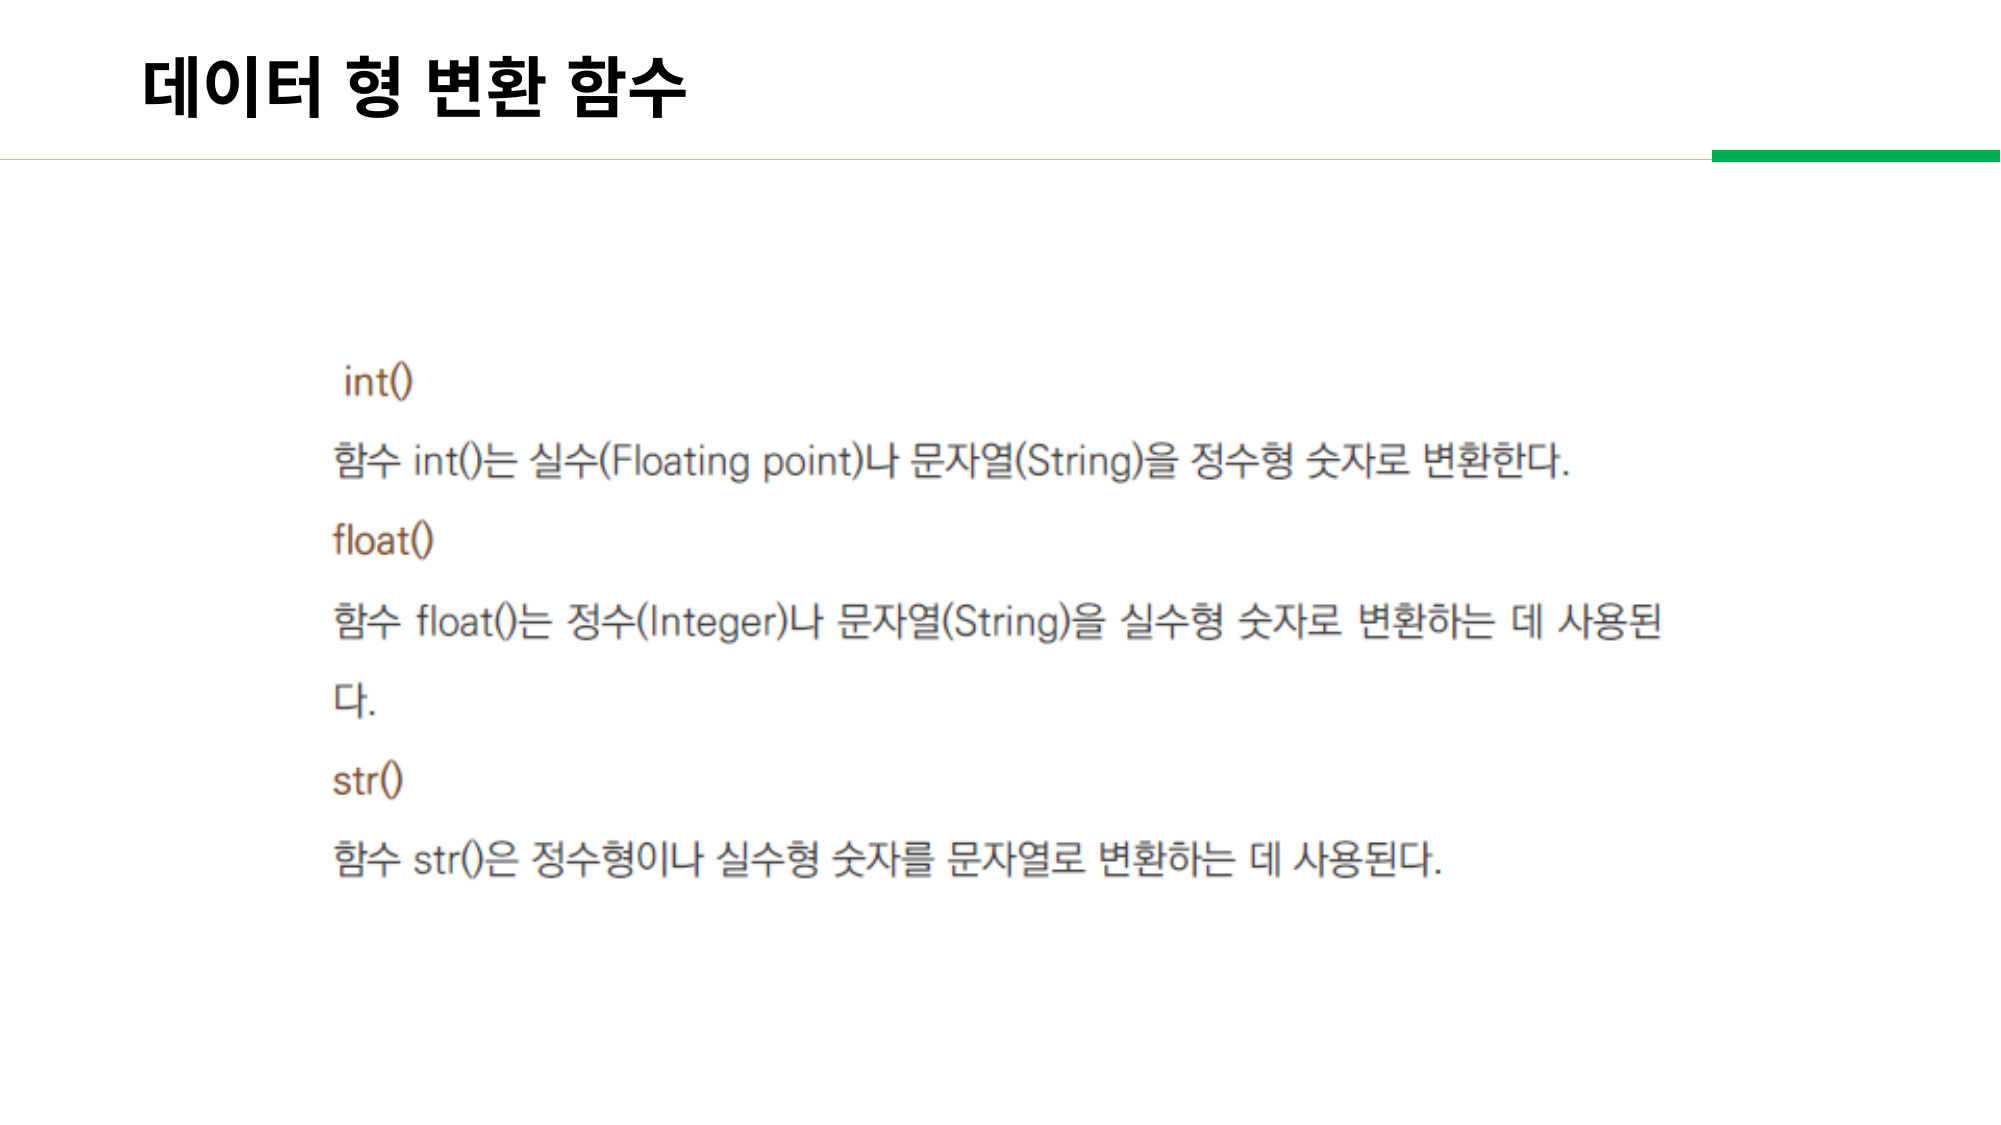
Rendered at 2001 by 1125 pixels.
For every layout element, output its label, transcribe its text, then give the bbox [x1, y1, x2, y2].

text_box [301, 336, 1699, 914]
text_box 데이터 형 변환 함수 [126, 38, 1603, 134]
text_box [1711, 149, 2000, 159]
